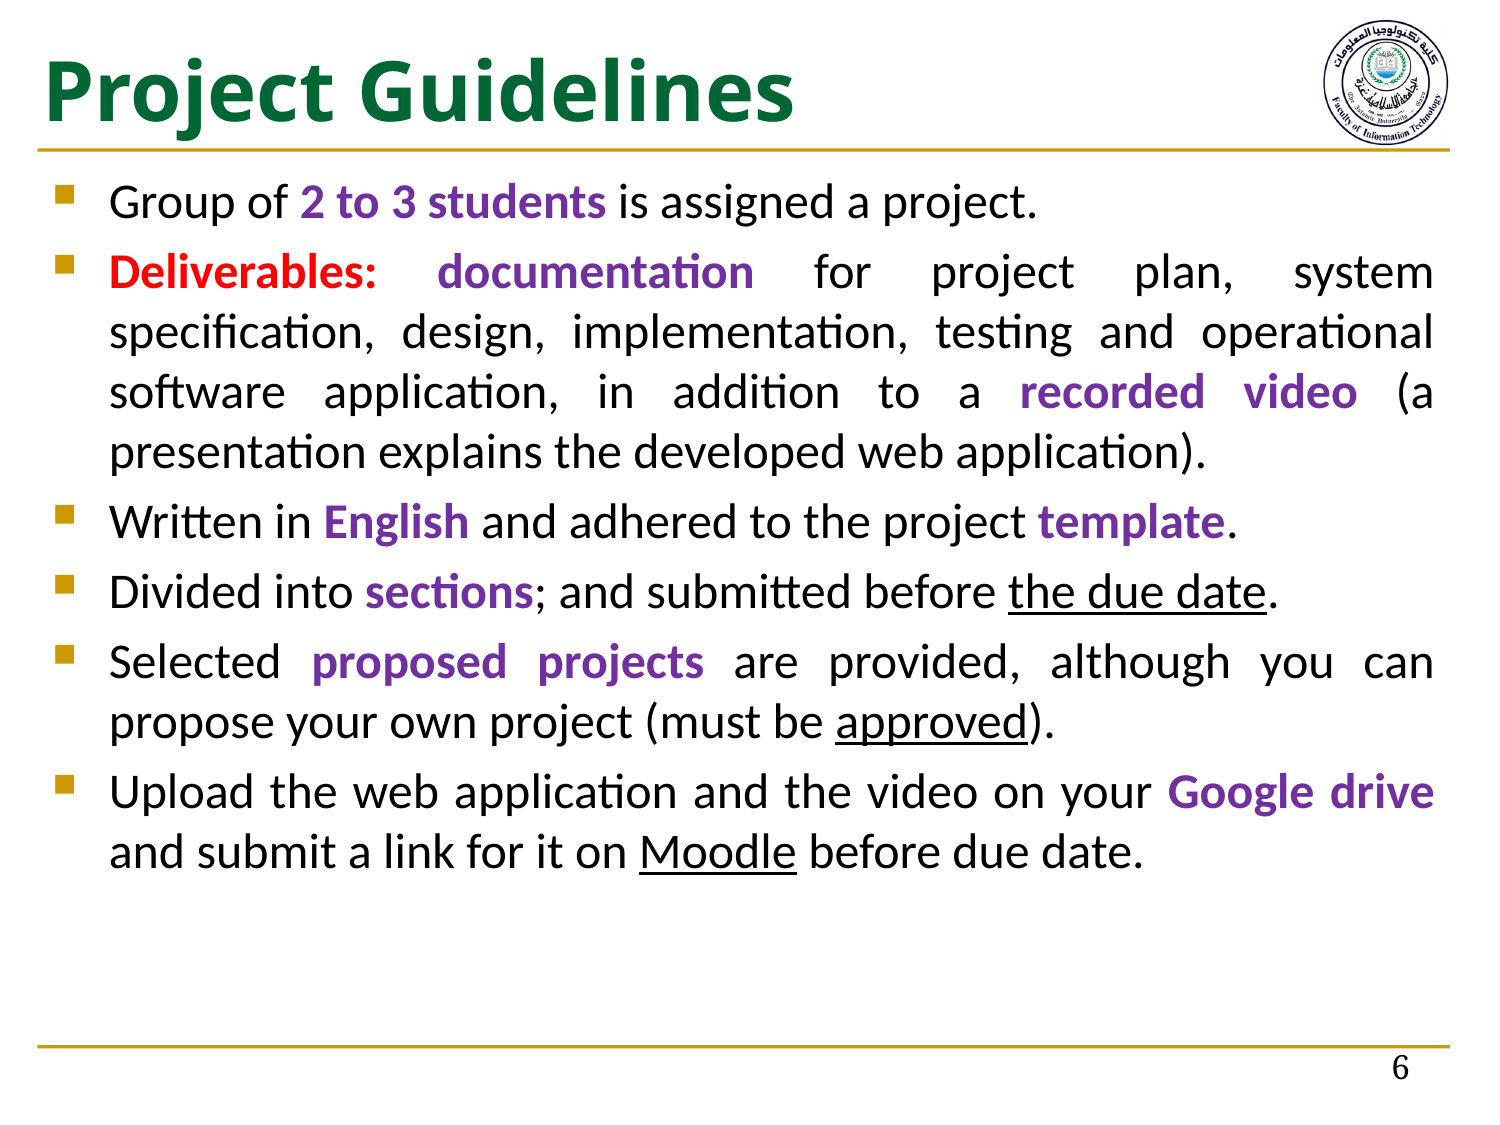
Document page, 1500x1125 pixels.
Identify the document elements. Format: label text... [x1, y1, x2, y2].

title Project Guidelines [26, 30, 1461, 207]
list Group of 2 to 3 students is assigned a project. Deliverables: documentation for project plan, system specification, design, implementation, testing and operational software application, in addition to a recorded video (a presentation explains the developed web application). Written in English and adhered to the project template. Divided into sections; and submitted before the due date. Selected proposed projects are provided, although you can propose your own project (must be approved). Upload the web application and the video on your Google drive and submit a link for it on Moodle before due date. [37, 160, 1451, 962]
picture [1321, 18, 1450, 30]
slide_number 6 [1074, 1023, 1426, 1100]
